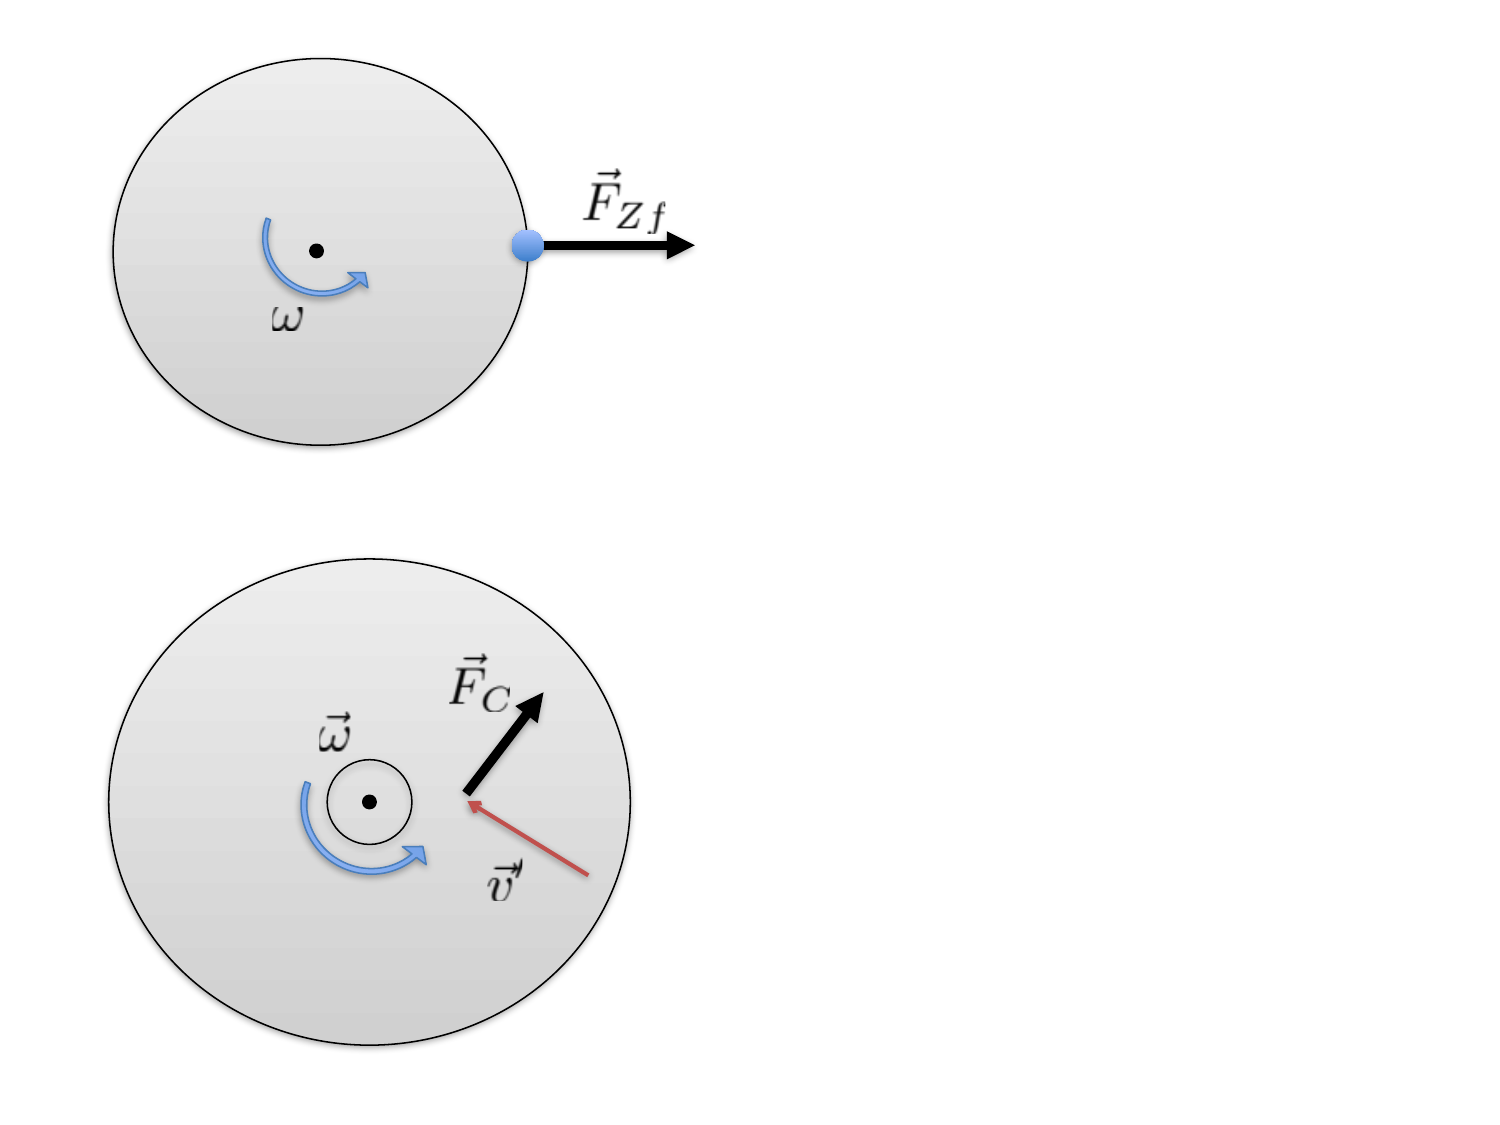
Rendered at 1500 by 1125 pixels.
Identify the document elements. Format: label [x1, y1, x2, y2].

picture [272, 307, 304, 331]
text_box [511, 229, 544, 262]
picture [319, 711, 351, 752]
text_box [467, 800, 589, 876]
text_box [107, 558, 632, 1046]
text_box [465, 691, 544, 794]
text_box [309, 243, 324, 259]
text_box [300, 780, 427, 875]
text_box [112, 57, 528, 446]
picture [581, 168, 666, 234]
text_box [262, 217, 369, 297]
picture [449, 653, 511, 712]
text_box [540, 694, 547, 800]
picture [486, 856, 523, 901]
text_box [326, 758, 413, 846]
